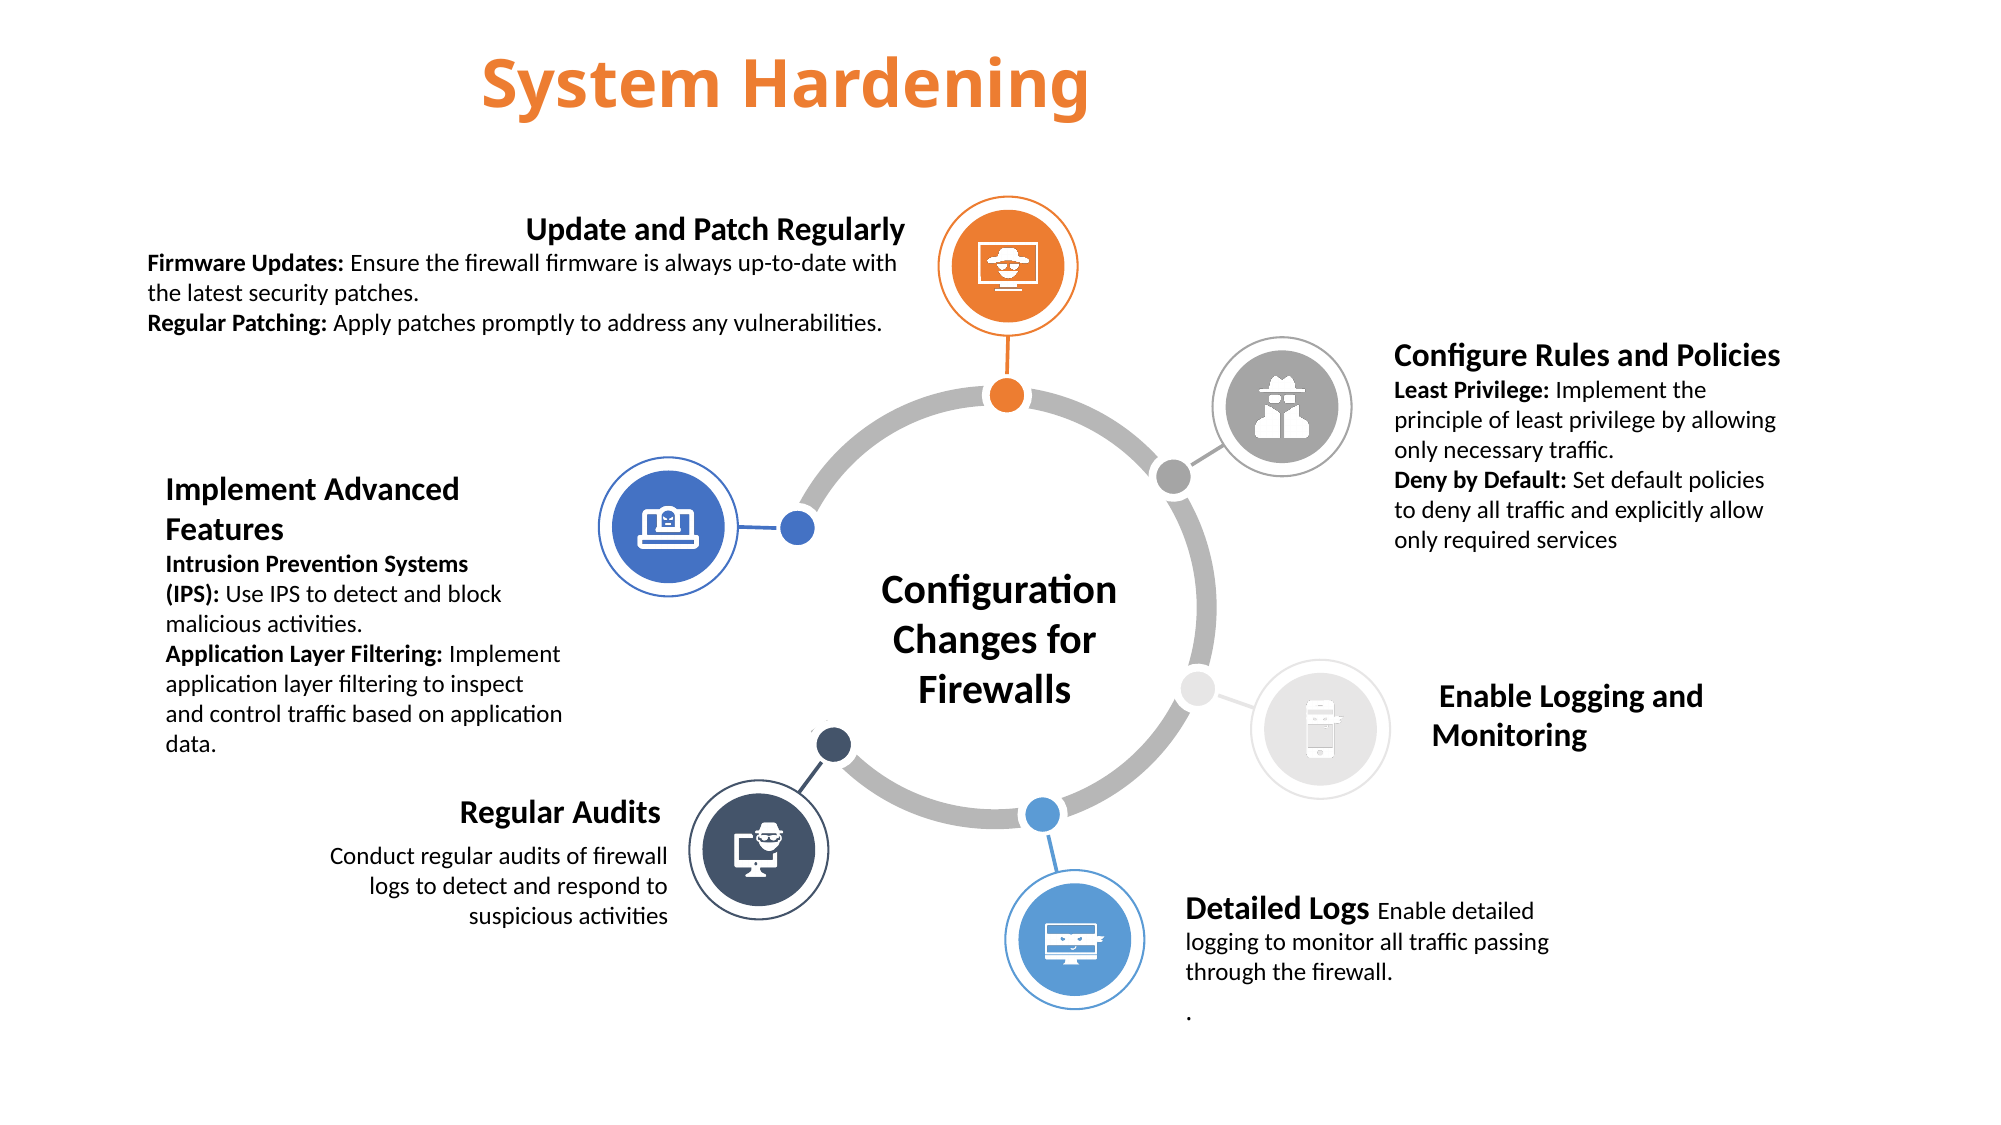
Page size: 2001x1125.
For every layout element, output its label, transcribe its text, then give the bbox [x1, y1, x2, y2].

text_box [147, 196, 1814, 1028]
text_box System Hardening [70, 33, 1503, 129]
